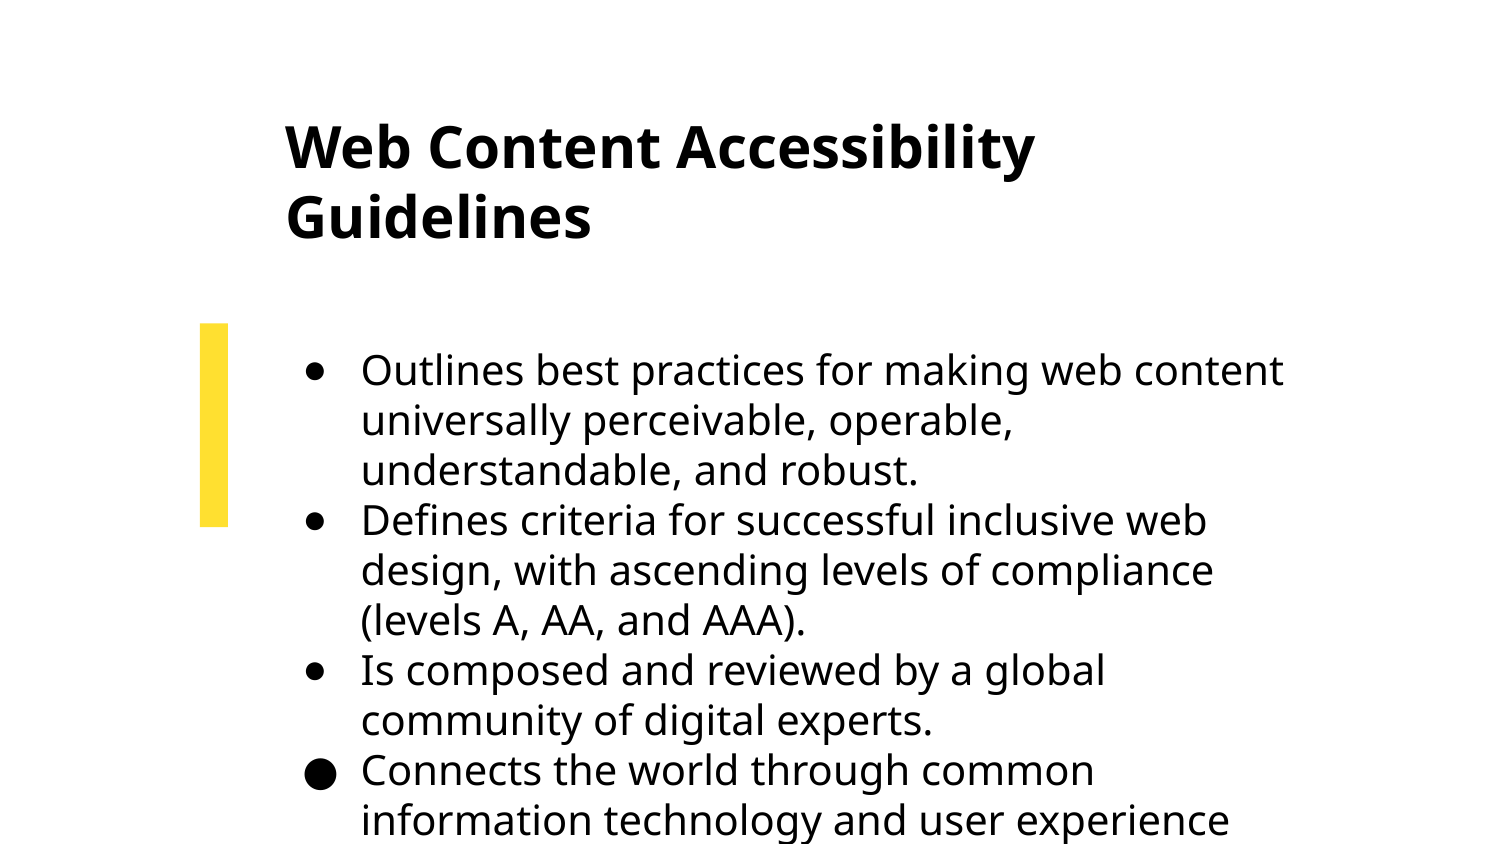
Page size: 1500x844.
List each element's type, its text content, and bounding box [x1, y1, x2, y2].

title Web Content Accessibility Guidelines Outlines best practices for making web content universally perceivable, operable, understandable, and robust. Defines criteria for successful inclusive web design, with ascending levels of compliance (levels A, AA, and AAA). Is composed and reviewed by a global community of digital experts. Connects the world through common information technology and user experience standards. [270, 95, 1323, 311]
